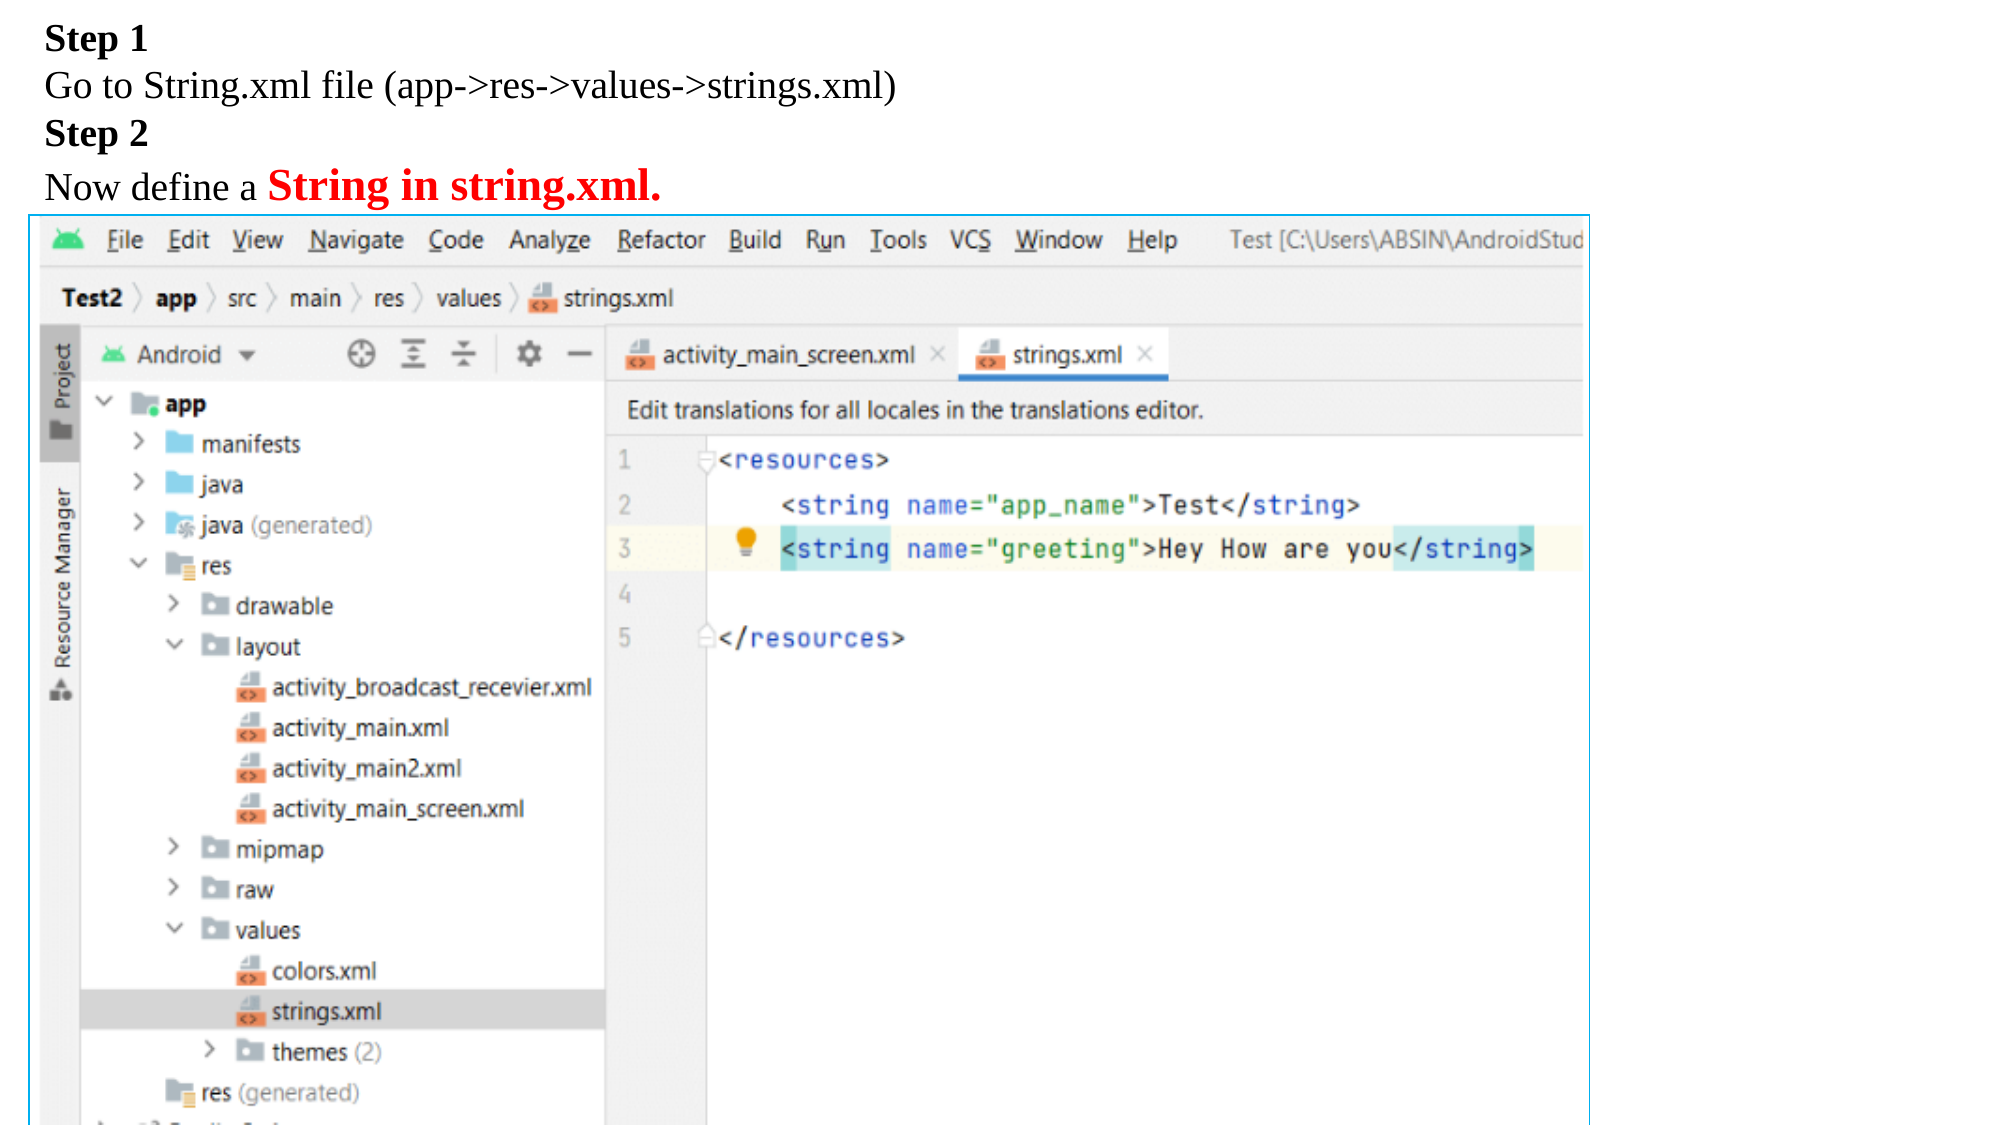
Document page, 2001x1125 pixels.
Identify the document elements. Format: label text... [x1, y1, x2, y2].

text_box Step 1 Go to String.xml file (app->res->values->strings.xml) Step 2 Now define a String in string.xml.​ [29, 4, 1030, 214]
picture [31, 217, 1588, 1125]
